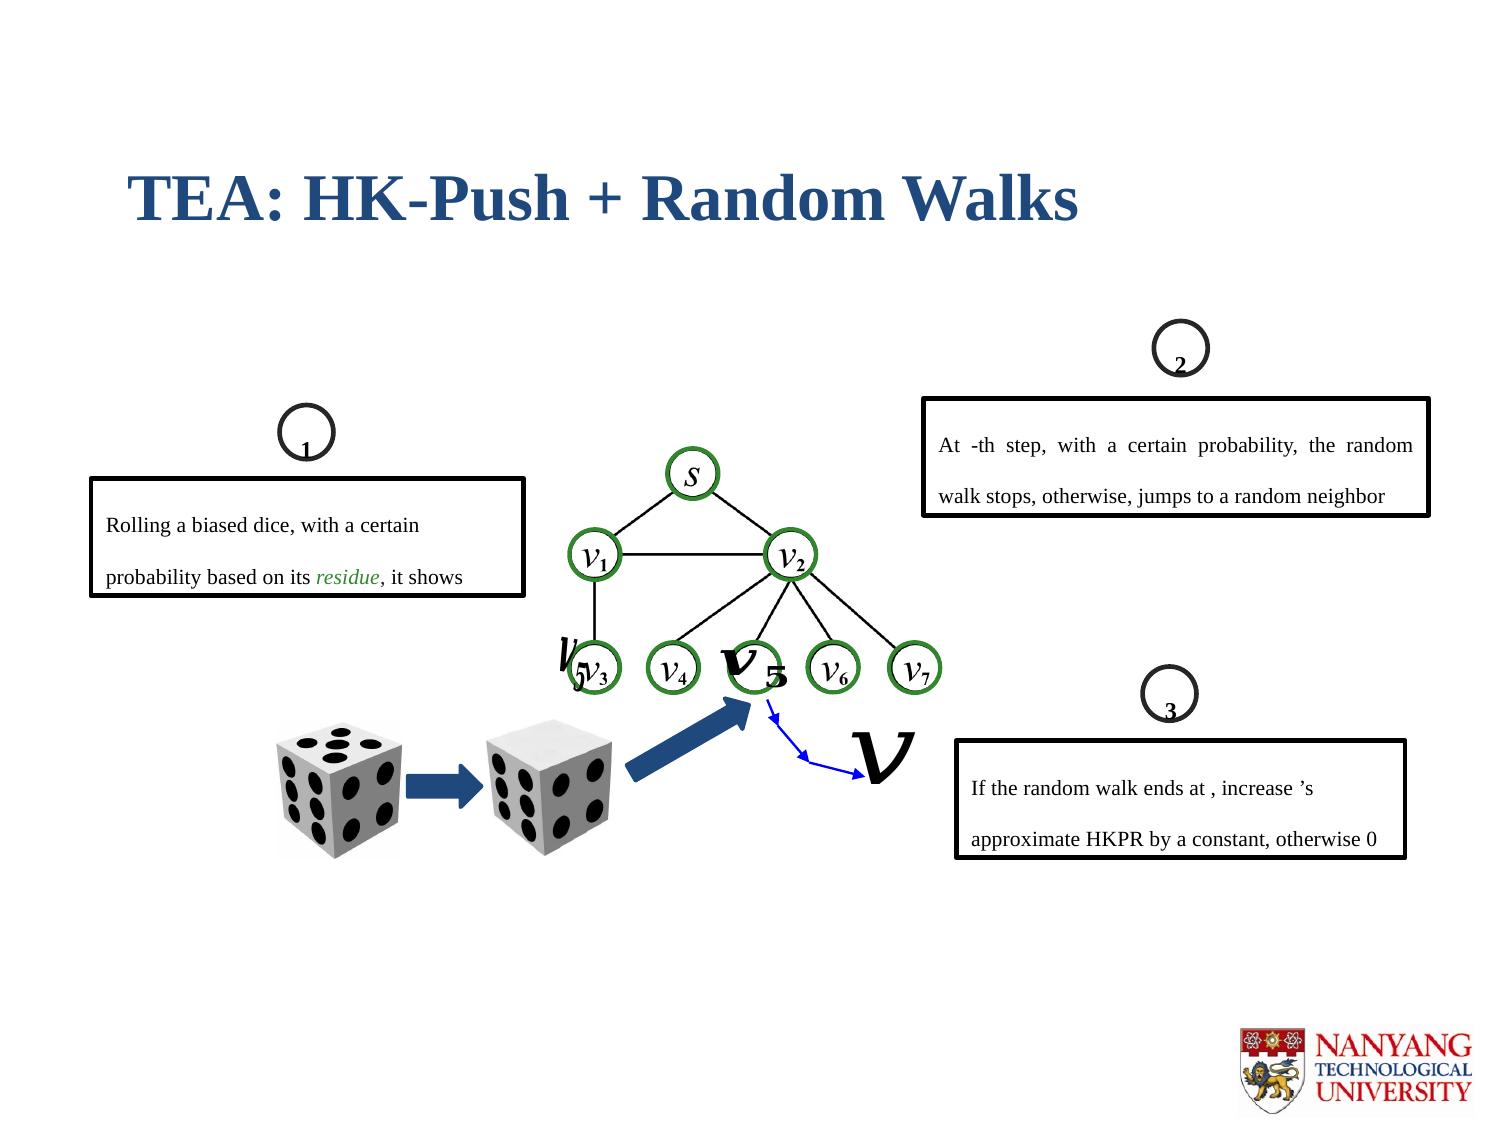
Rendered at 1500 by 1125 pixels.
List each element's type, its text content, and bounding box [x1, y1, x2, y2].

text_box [90, 314, 1429, 938]
picture [1237, 1024, 1475, 1118]
title TEA: HK-Push + Random Walks [112, 99, 1388, 288]
